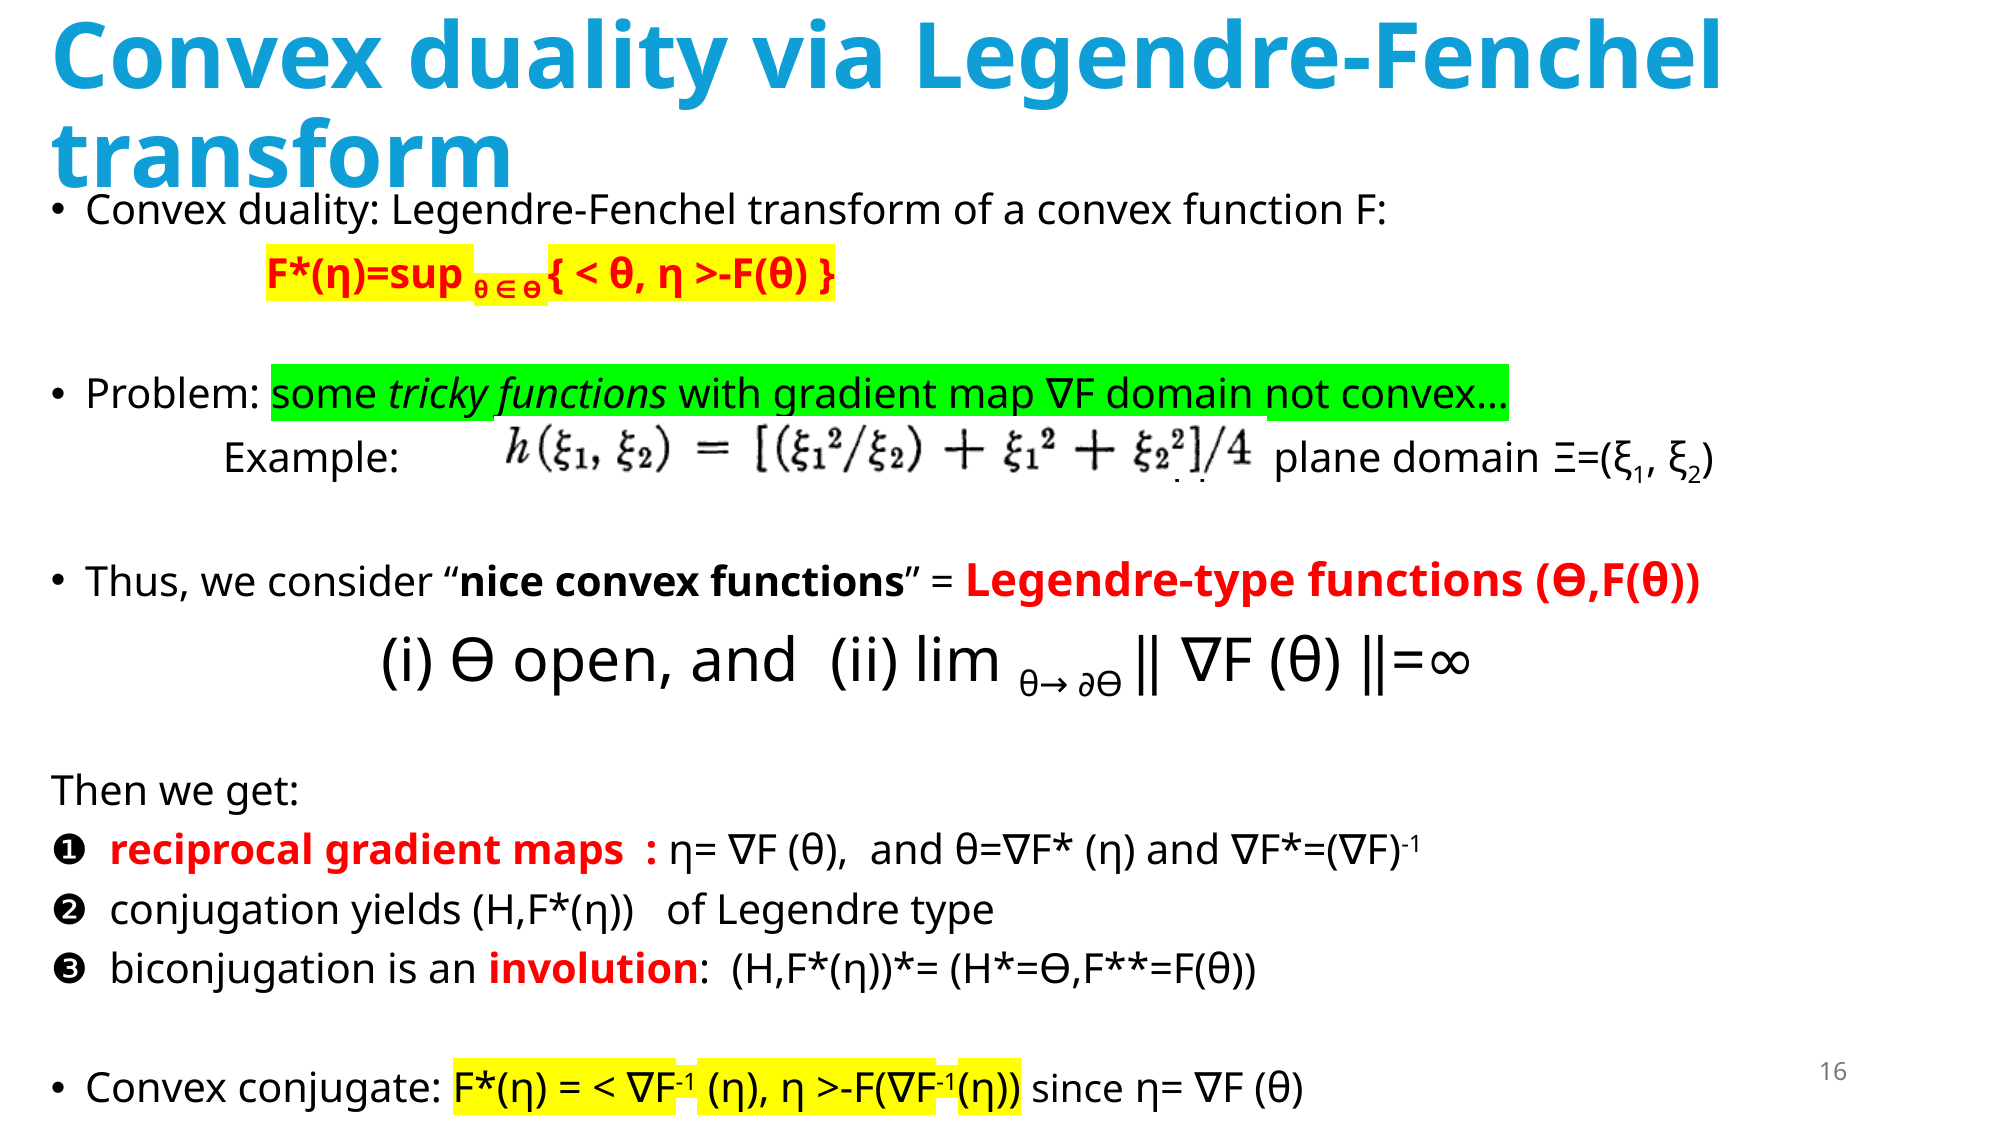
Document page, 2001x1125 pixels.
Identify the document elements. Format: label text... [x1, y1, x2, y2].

picture [494, 415, 1267, 480]
title Convex duality via Legendre-Fenchel transform [35, 0, 1965, 181]
slide_number 16 [1412, 1042, 1863, 1103]
list Convex duality: Legendre-Fenchel transform of a convex function F: F*(η)=sup θ ∈ ϴ { < θ, η >-F(θ) } Problem: some tricky functions with gradient map ∇F domain not convex… Example: on upper plane domain Ξ=(ξ1, ξ2) Thus, we consider “nice convex functions” = Legendre-type functions (ϴ,F(θ)) (i) ϴ open, and (ii) lim θ→ ∂ϴ ‖ ∇F (θ) ‖=∞ Then we get: ❶ reciprocal gradient maps : η= ∇F (θ), and θ=∇F* (η) and ∇F*=(∇F)-1 ❷ conjugation yields (H,F*(η)) of Legendre type ❸ biconjugation is an involution: (H,F*(η))*= (H*=ϴ,F**=F(θ)) Convex conjugate: F*(η) = < ∇F-1 (η), η >-F(∇F-1(η)) since η= ∇F (θ) [35, 181, 1995, 1125]
